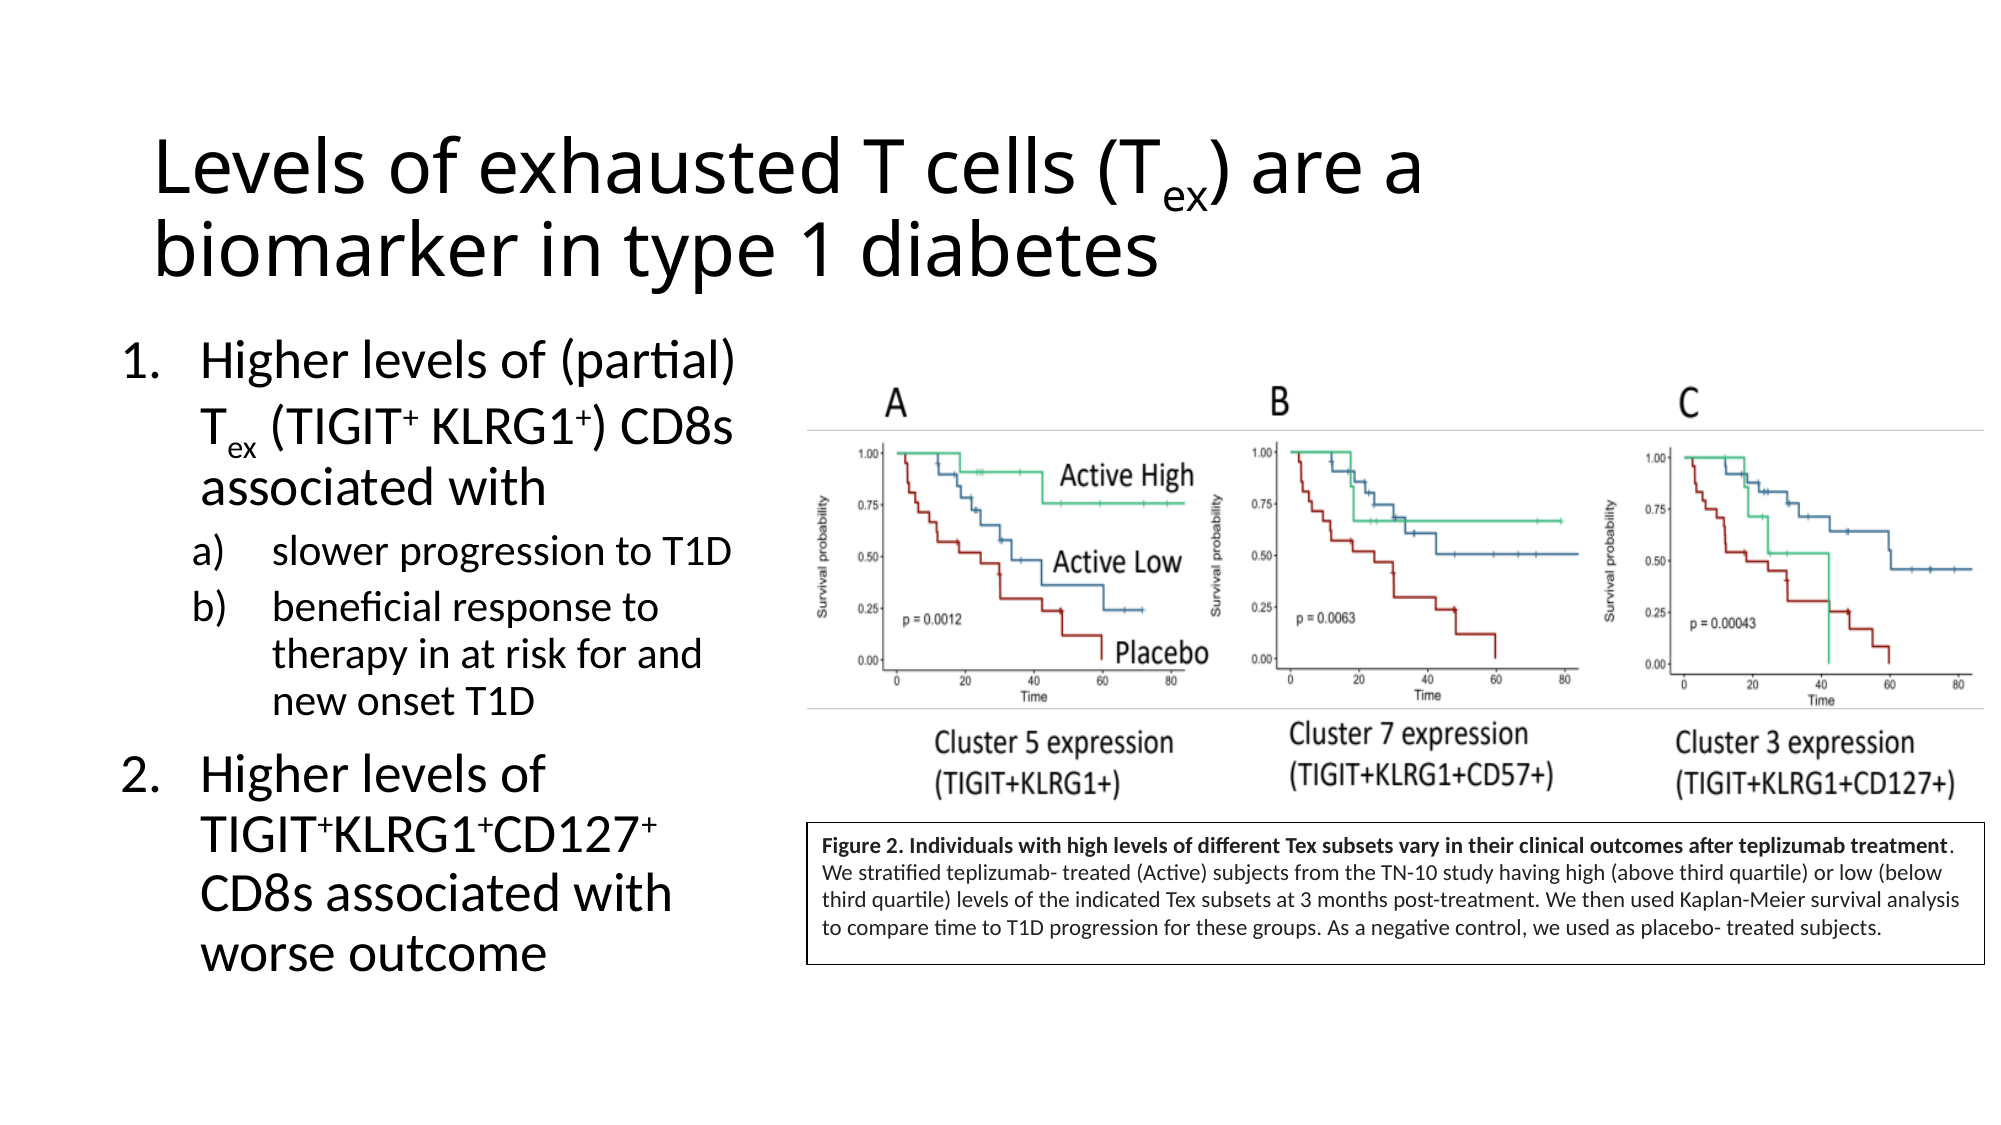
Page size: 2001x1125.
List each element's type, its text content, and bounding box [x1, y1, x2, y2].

title Levels of exhausted T cells (Tex) are a biomarker in type 1 diabetes [137, 97, 1657, 315]
text_box Figure 2. Individuals with high levels of different Tex subsets vary in their clinical outcomes after teplizumab treatment. We stratified teplizumab- treated (Active) subjects from the TN-10 study having high (above third quartile) or low (below third quartile) levels of the indicated Tex subsets at 3 months post-treatment. We then used Kaplan-Meier survival analysis to compare time to T1D progression for these groups. As a negative control, we used as placebo- treated subjects. [806, 824, 1985, 965]
picture [806, 357, 1985, 824]
list Higher levels of (partial) Tex (TIGIT+ KLRG1+) CD8s associated with slower progression to T1D beneficial response to therapy in at risk for and new onset T1D Higher levels of TIGIT+KLRG1+CD127+ CD8s associated with worse outcome [105, 323, 761, 1075]
